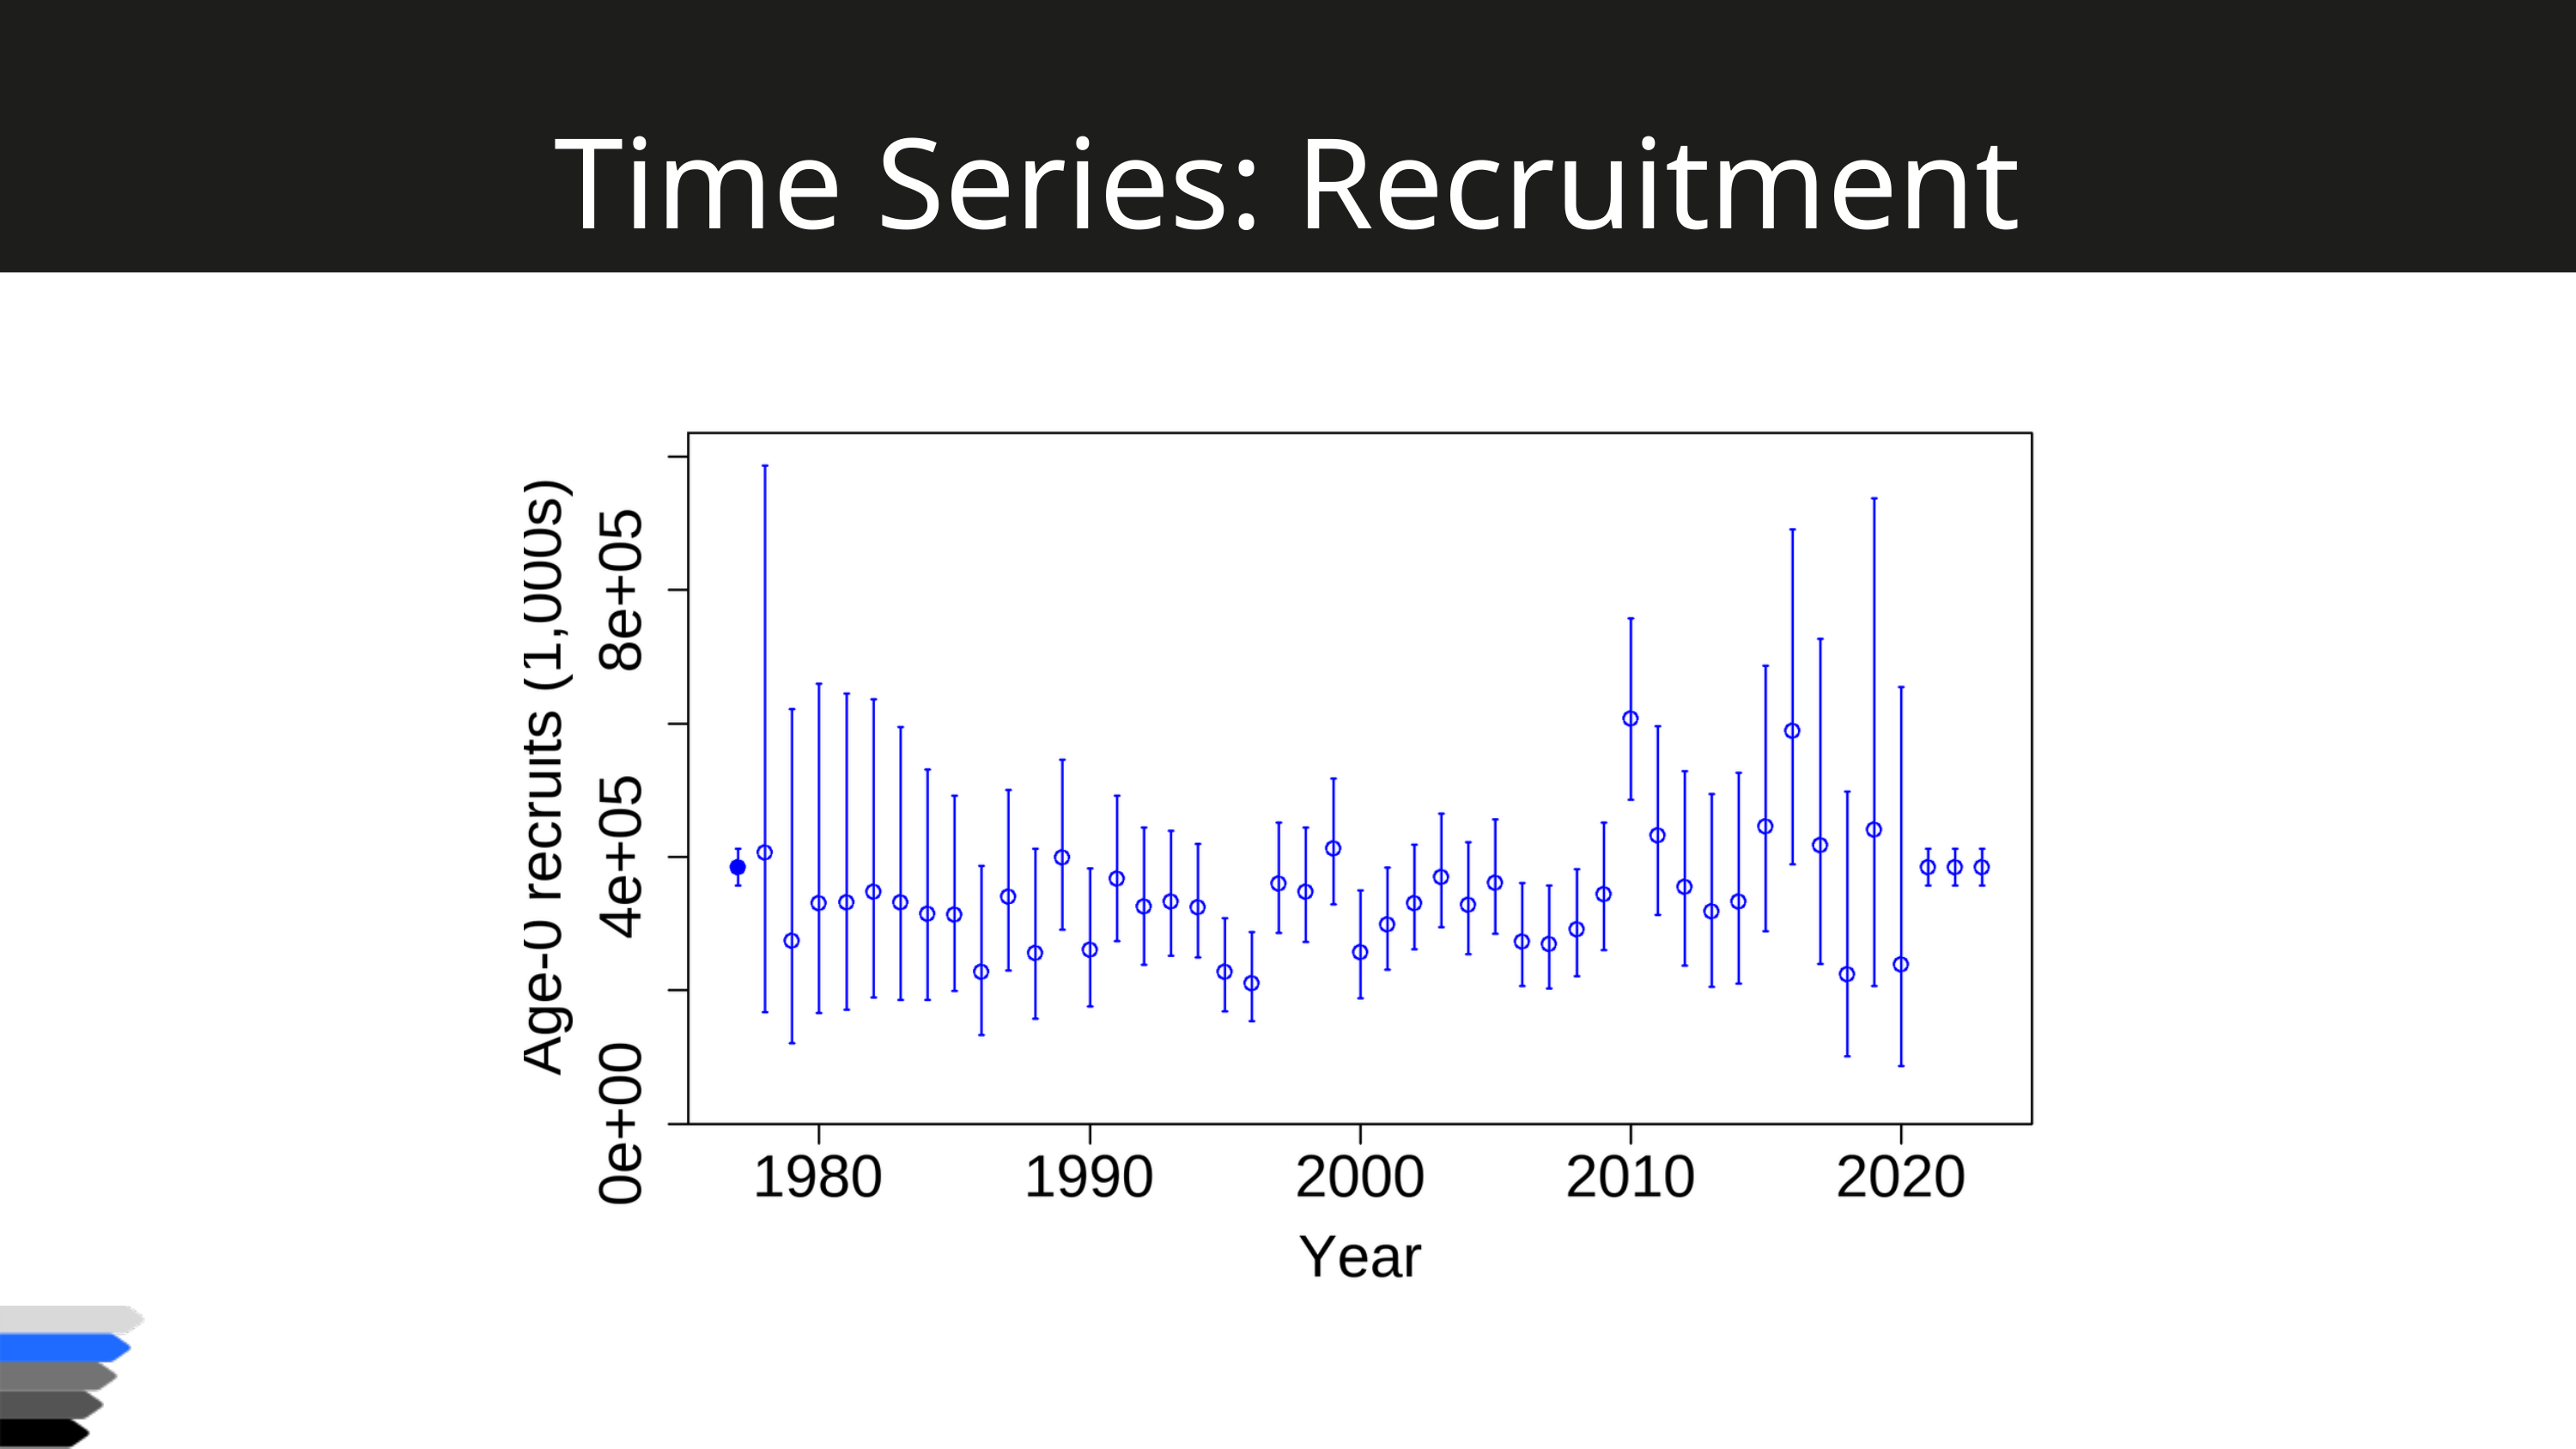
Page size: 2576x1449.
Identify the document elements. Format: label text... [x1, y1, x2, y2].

text_box Time Series: Recruitment [227, 116, 2349, 255]
picture [524, 349, 2117, 1329]
text_box [0, 0, 2576, 273]
picture [0, 1305, 145, 1449]
